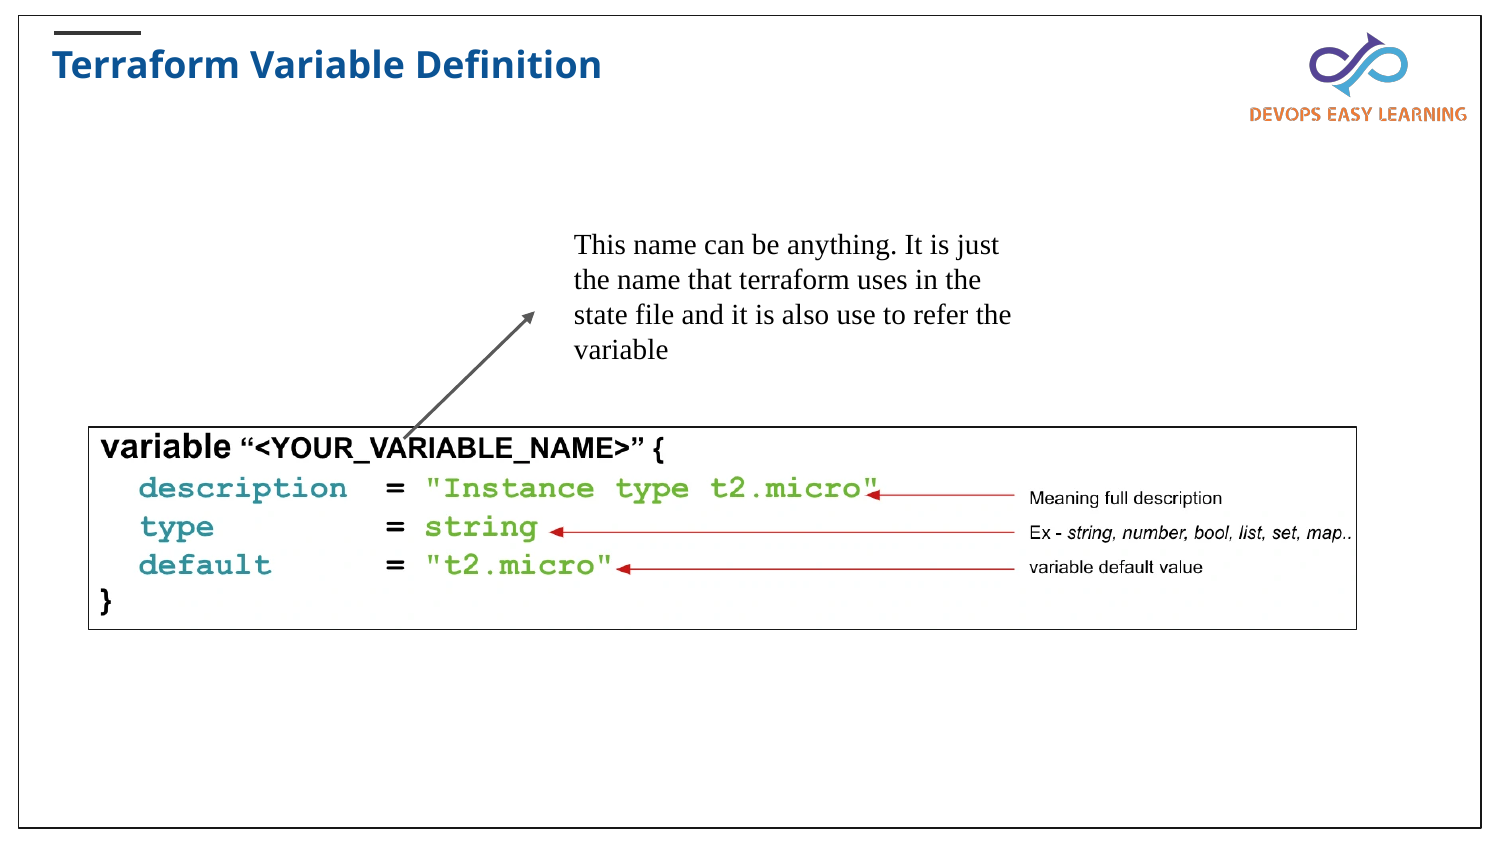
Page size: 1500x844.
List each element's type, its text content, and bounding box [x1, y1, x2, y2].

text_box Terraform Variable Definition [36, 33, 1220, 94]
picture [88, 427, 1357, 629]
picture [1240, 21, 1477, 141]
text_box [403, 310, 535, 439]
text_box This name can be anything. It is just the name that terraform uses in the state file and it is also use to refer the variable [558, 210, 1053, 381]
text_box [18, 15, 1482, 829]
